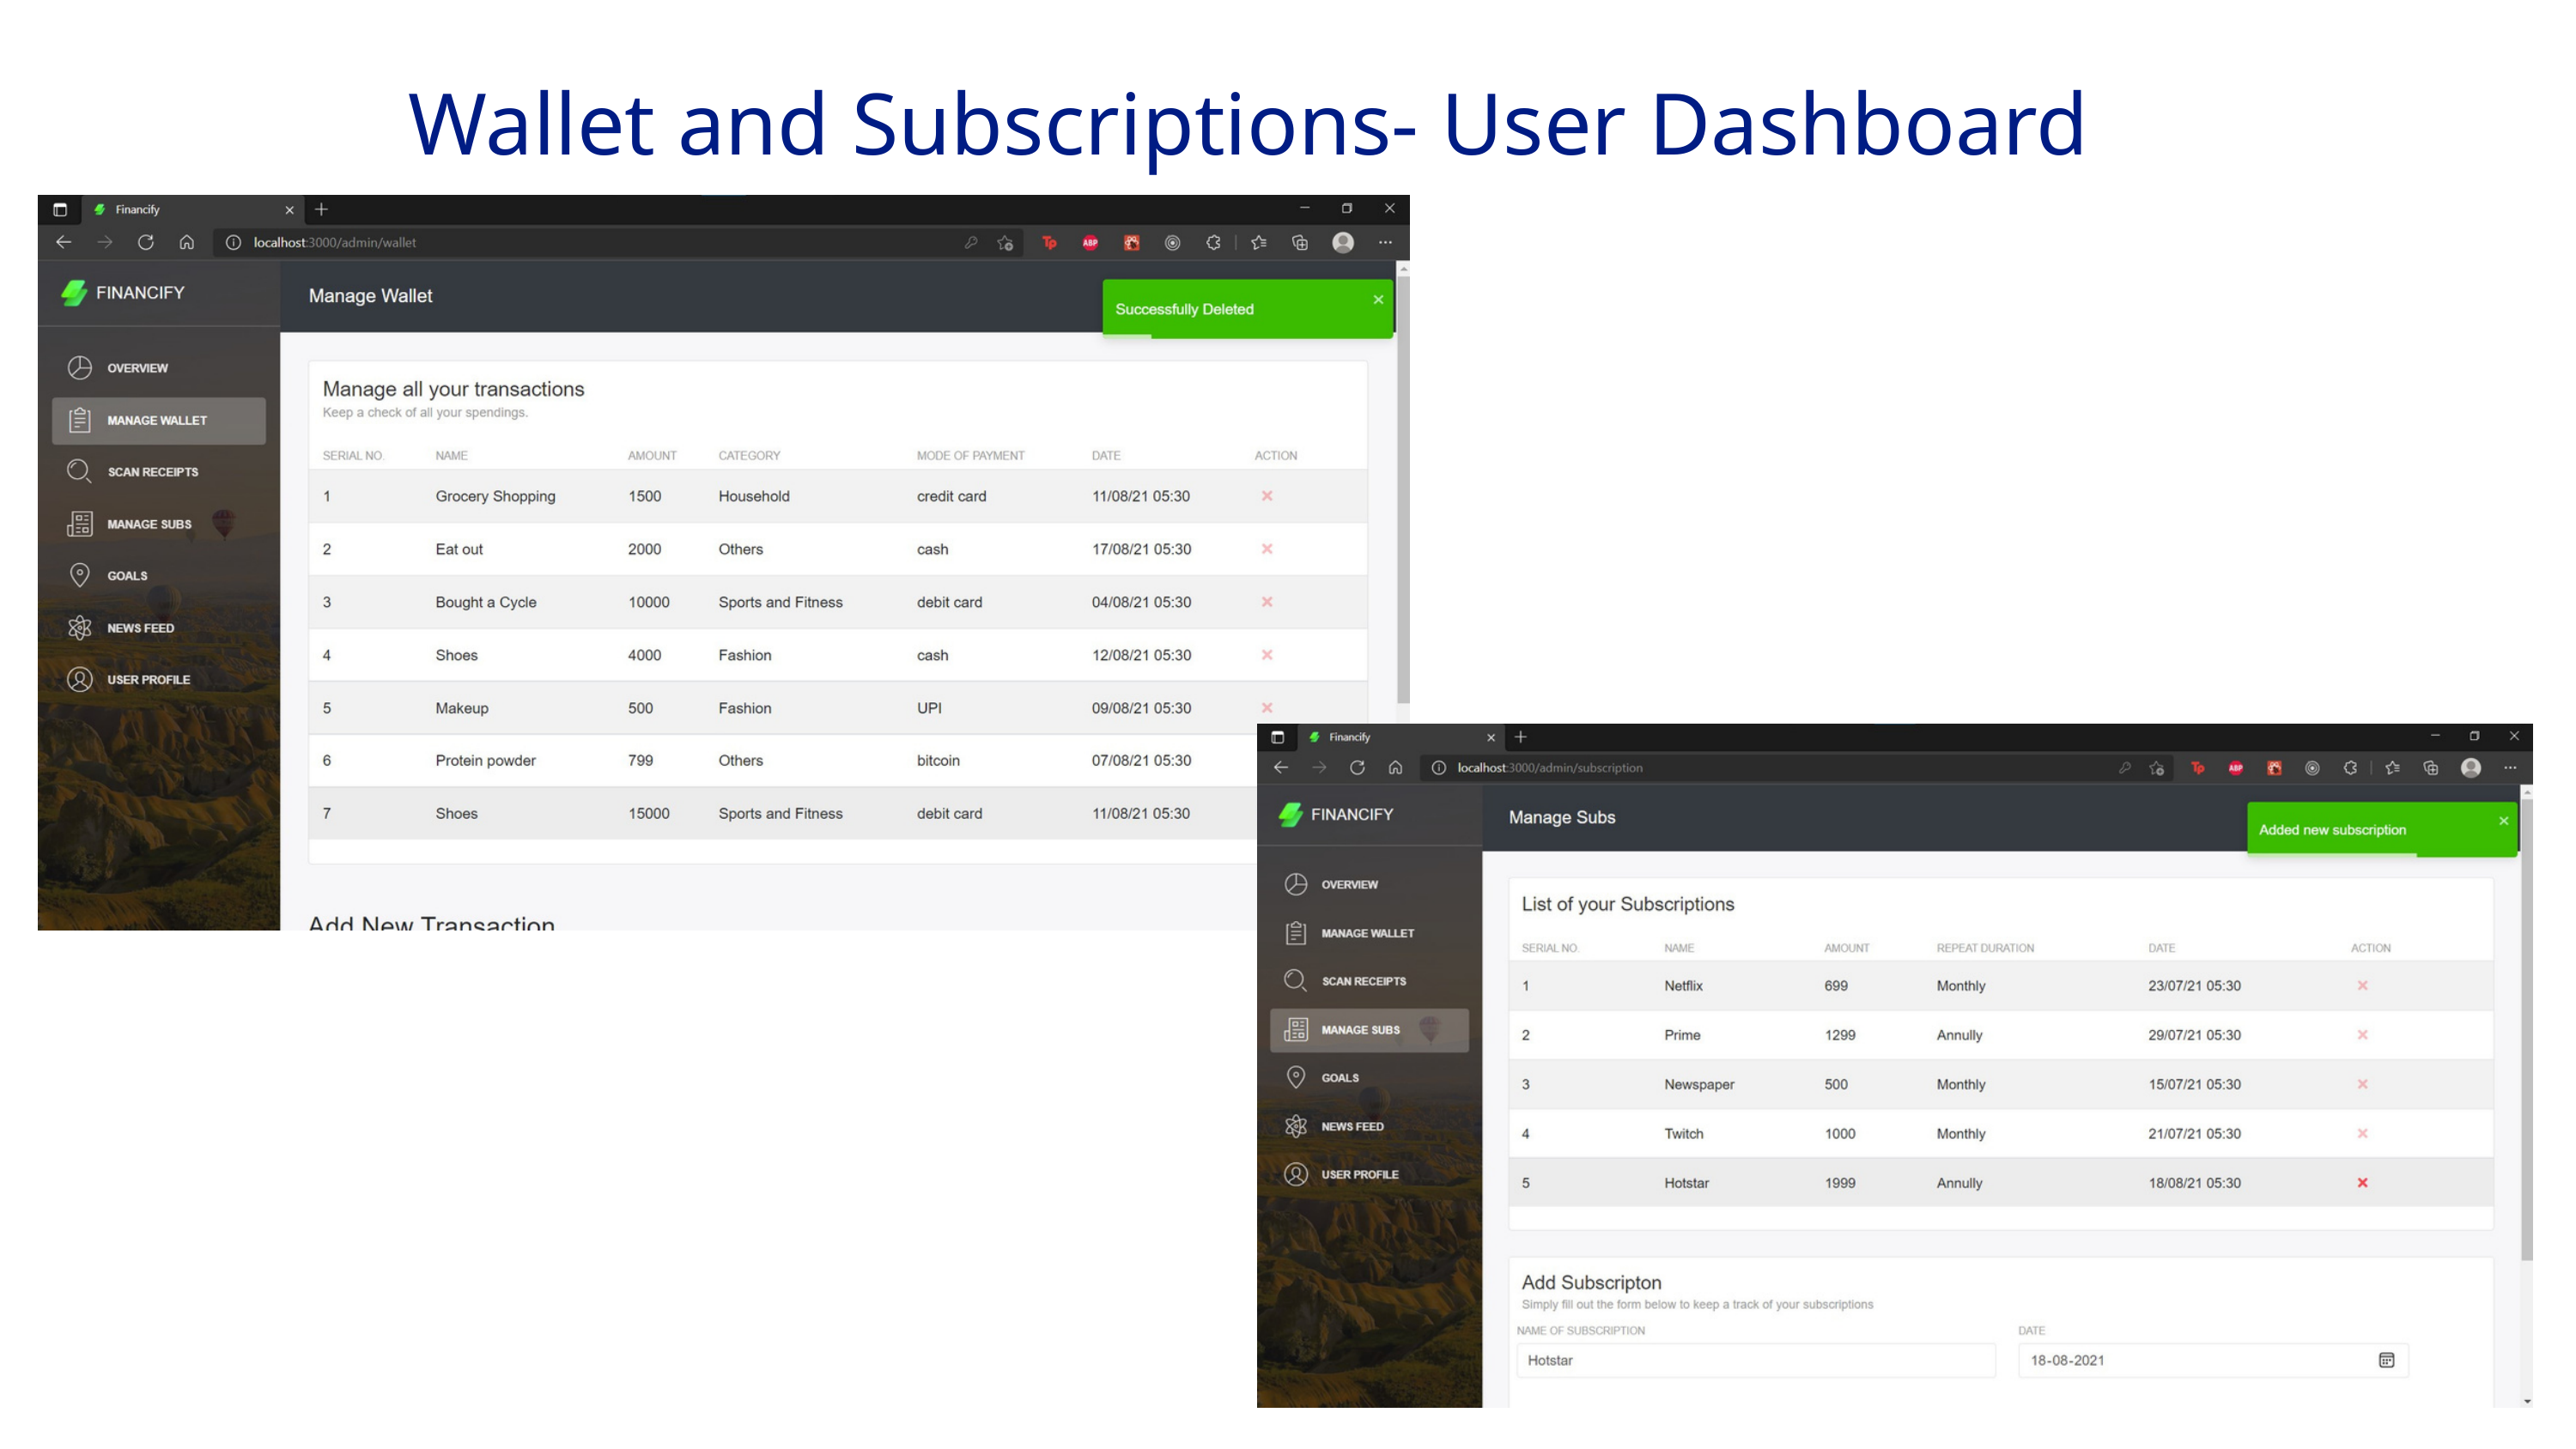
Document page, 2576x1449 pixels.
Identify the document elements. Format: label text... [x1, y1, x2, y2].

text_box Wallet and Subscriptions- User Dashboard [408, 52, 2201, 172]
picture [38, 195, 2534, 1408]
